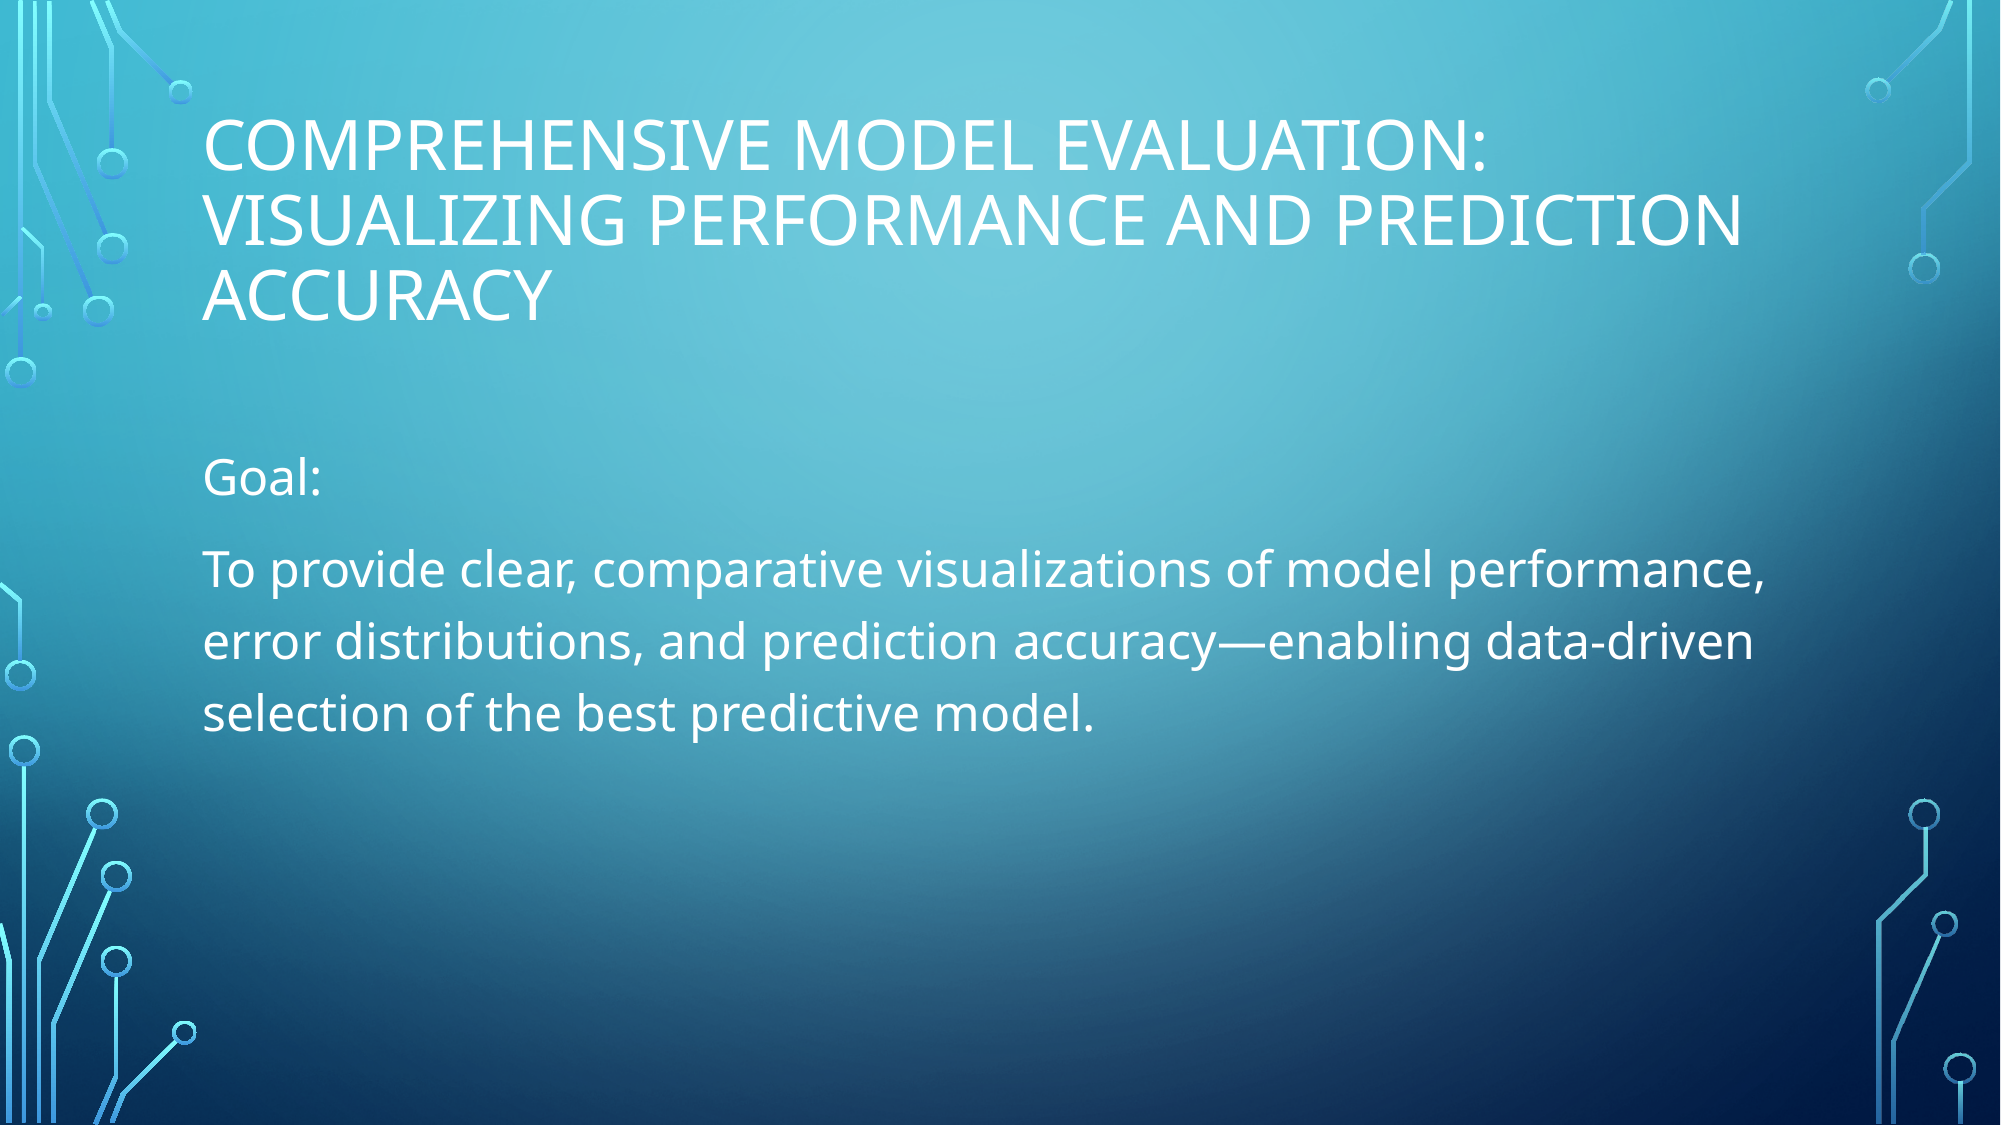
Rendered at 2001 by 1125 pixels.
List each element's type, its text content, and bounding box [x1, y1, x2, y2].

title Comprehensive Model Evaluation: Visualizing Performance and prediction accuracy [187, 101, 1813, 344]
list Goal: To provide clear, comparative visualizations of model performance, error distributions, and prediction accuracy—enabling data-driven selection of the best predictive model. [187, 425, 1813, 1007]
